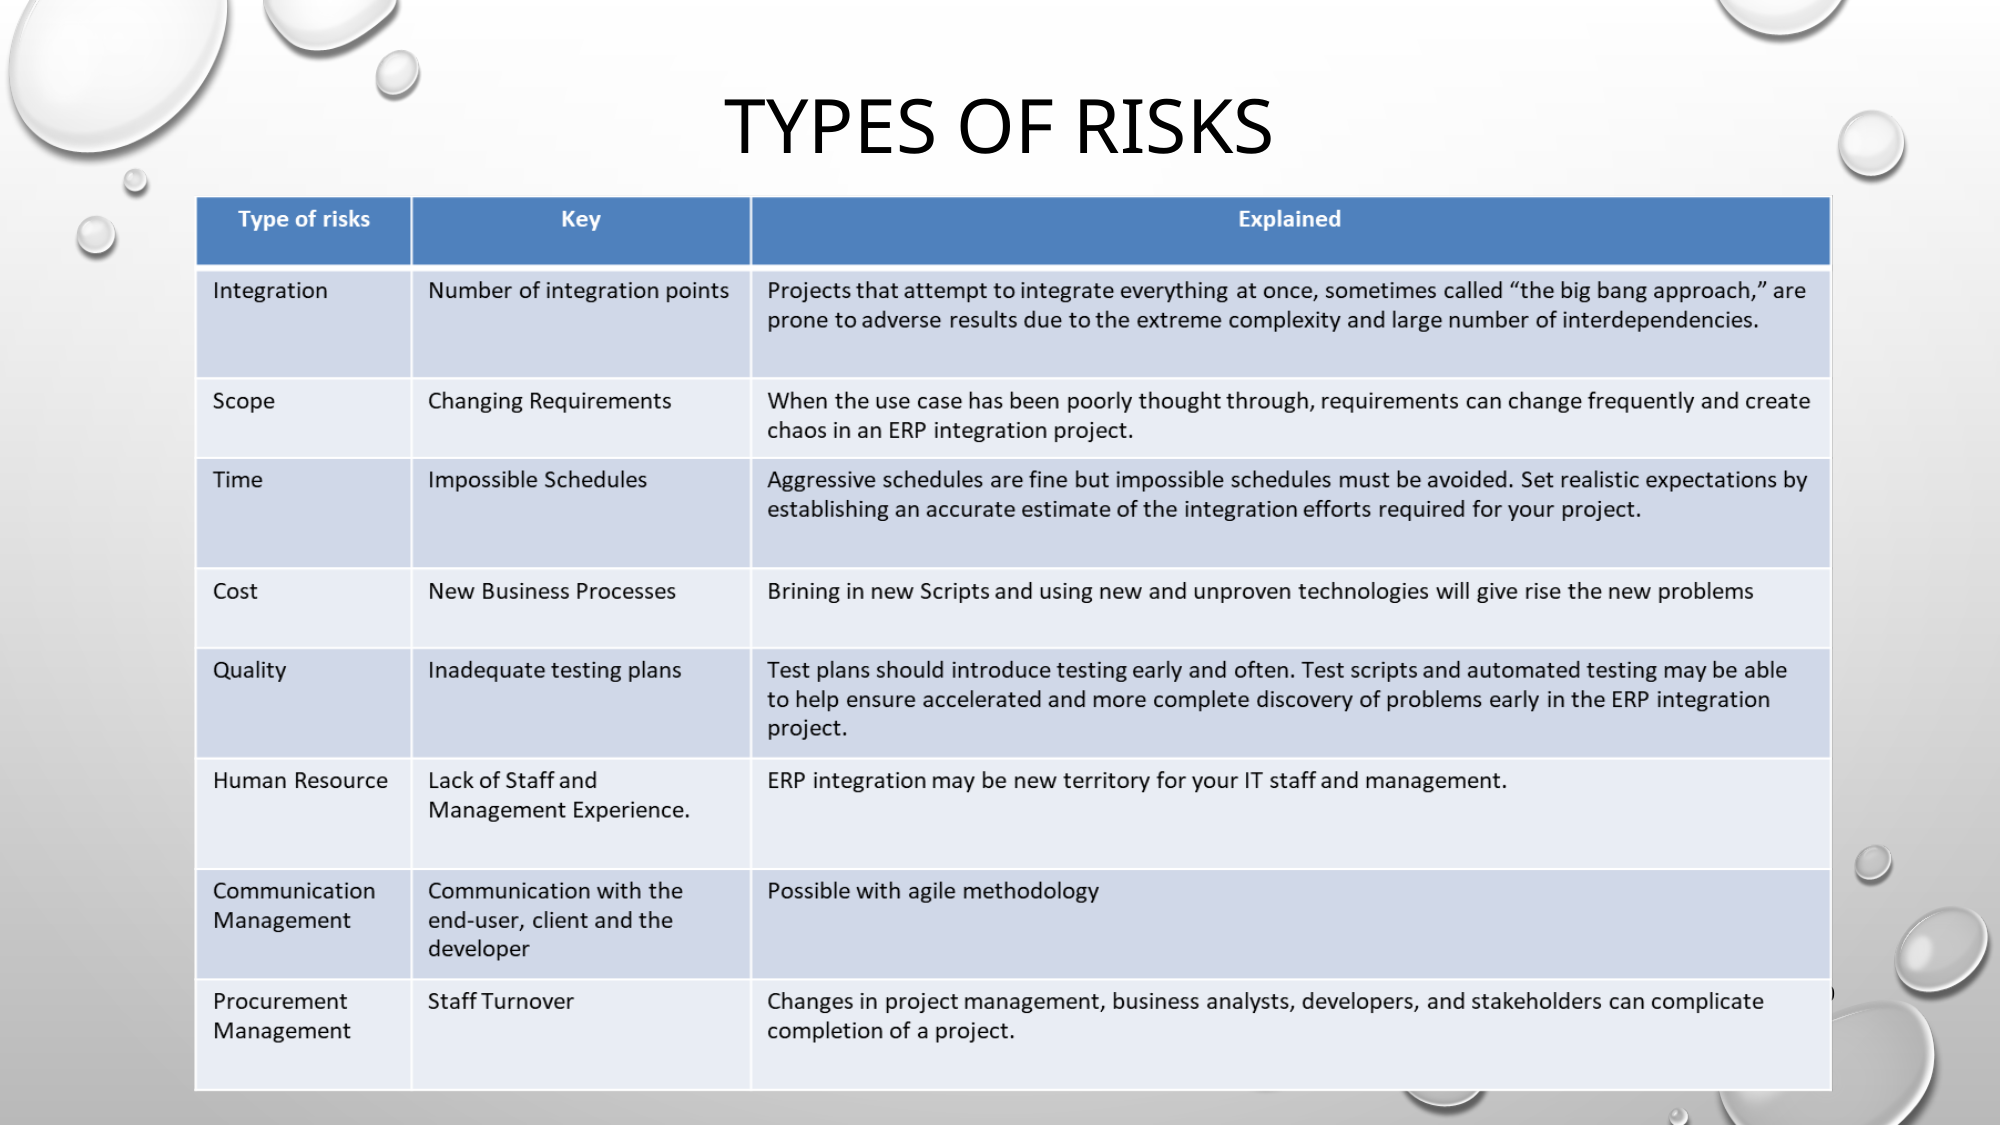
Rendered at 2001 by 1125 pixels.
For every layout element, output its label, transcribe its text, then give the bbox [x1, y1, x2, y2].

picture [0, 0, 2000, 1125]
slide_number 20 [1840, 965, 1851, 1025]
title TYPES OF RISKS [149, 75, 1851, 184]
